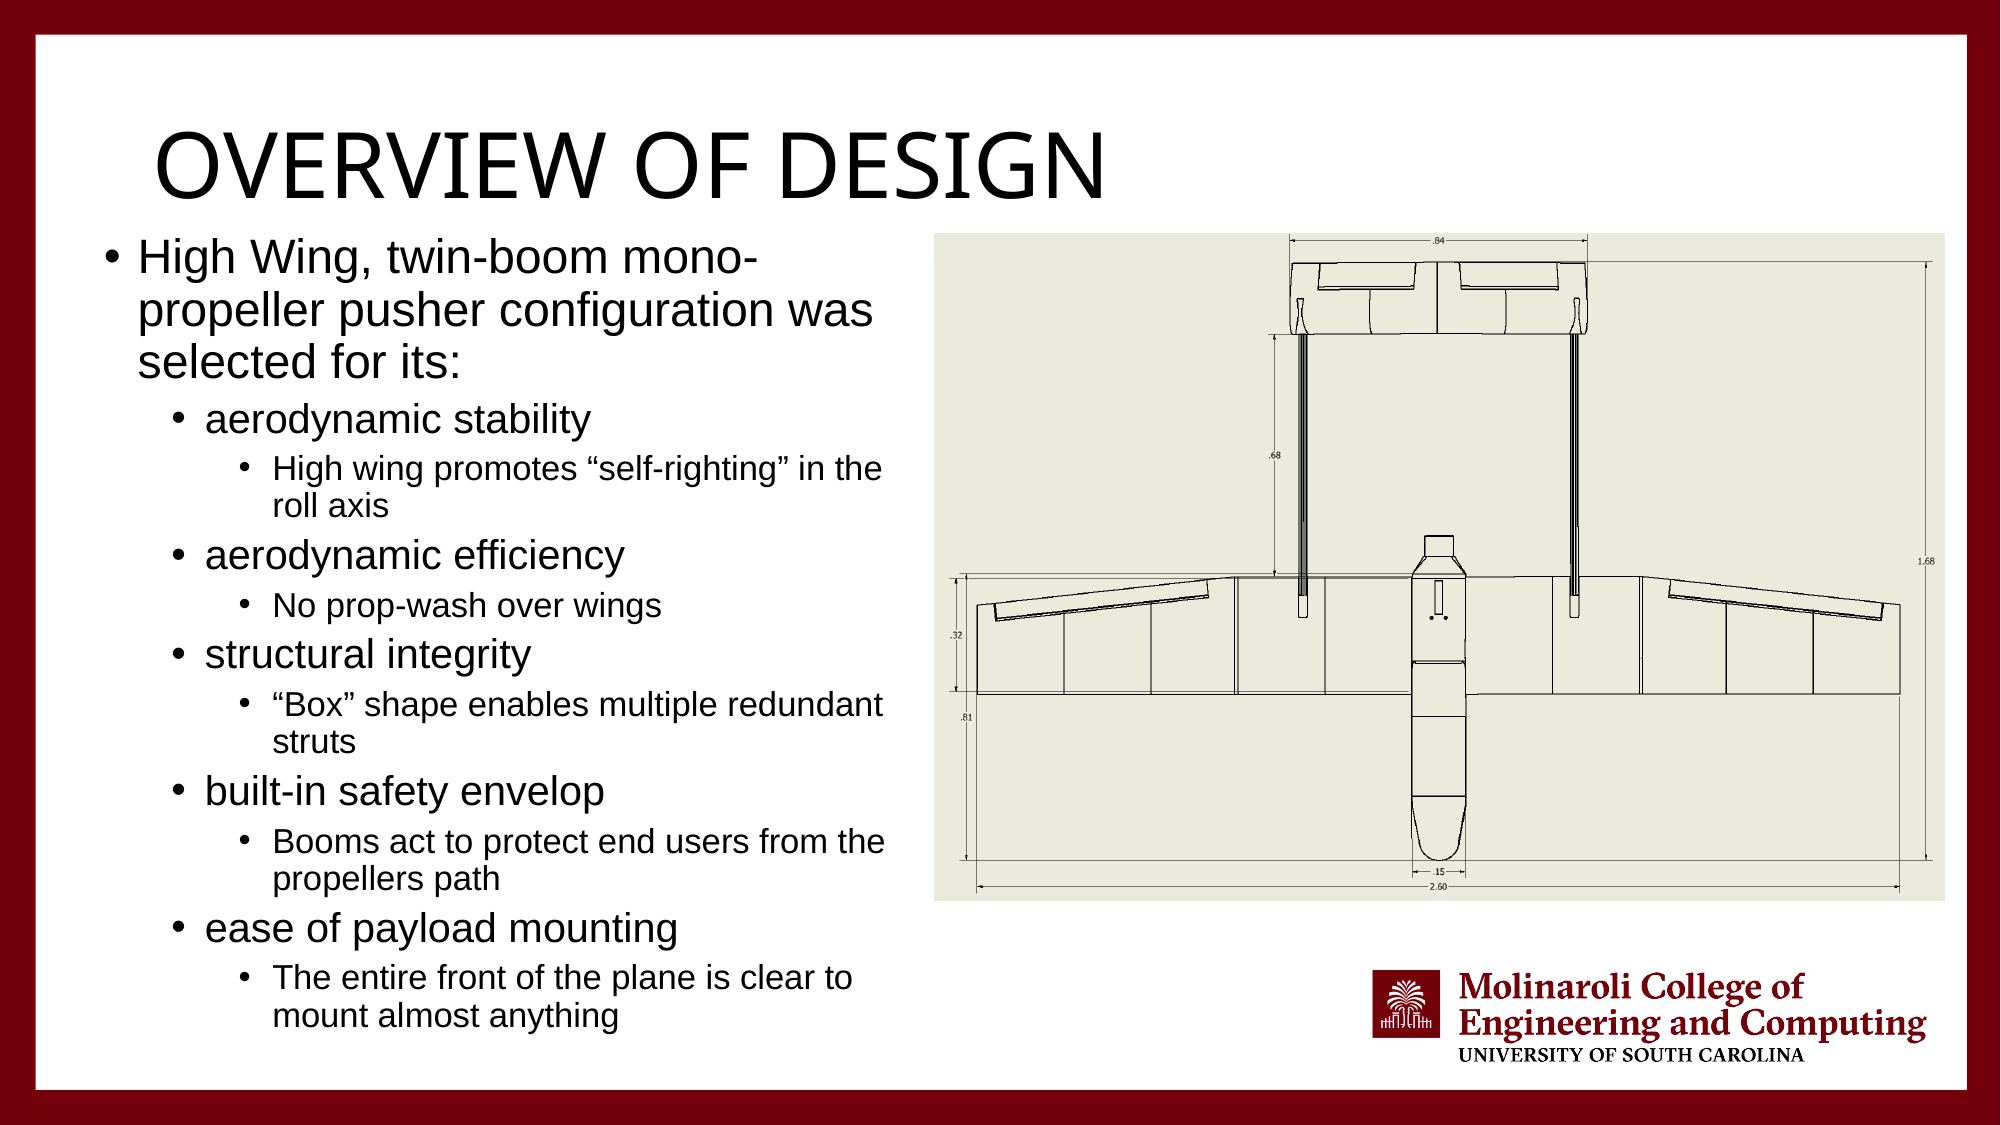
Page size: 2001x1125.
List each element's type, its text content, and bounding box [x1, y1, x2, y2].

list High Wing, twin-boom mono-propeller pusher configuration was selected for its: aerodynamic stability High wing promotes “self-righting” in the roll axis aerodynamic efficiency No prop-wash over wings structural integrity “Box” shape enables multiple redundant struts built-in safety envelop Booms act to protect end users from the propellers path ease of payload mounting The entire front of the plane is clear to mount almost anything [89, 224, 916, 1045]
title Overview of Design [137, 59, 1863, 278]
picture [0, 0, 2001, 1125]
